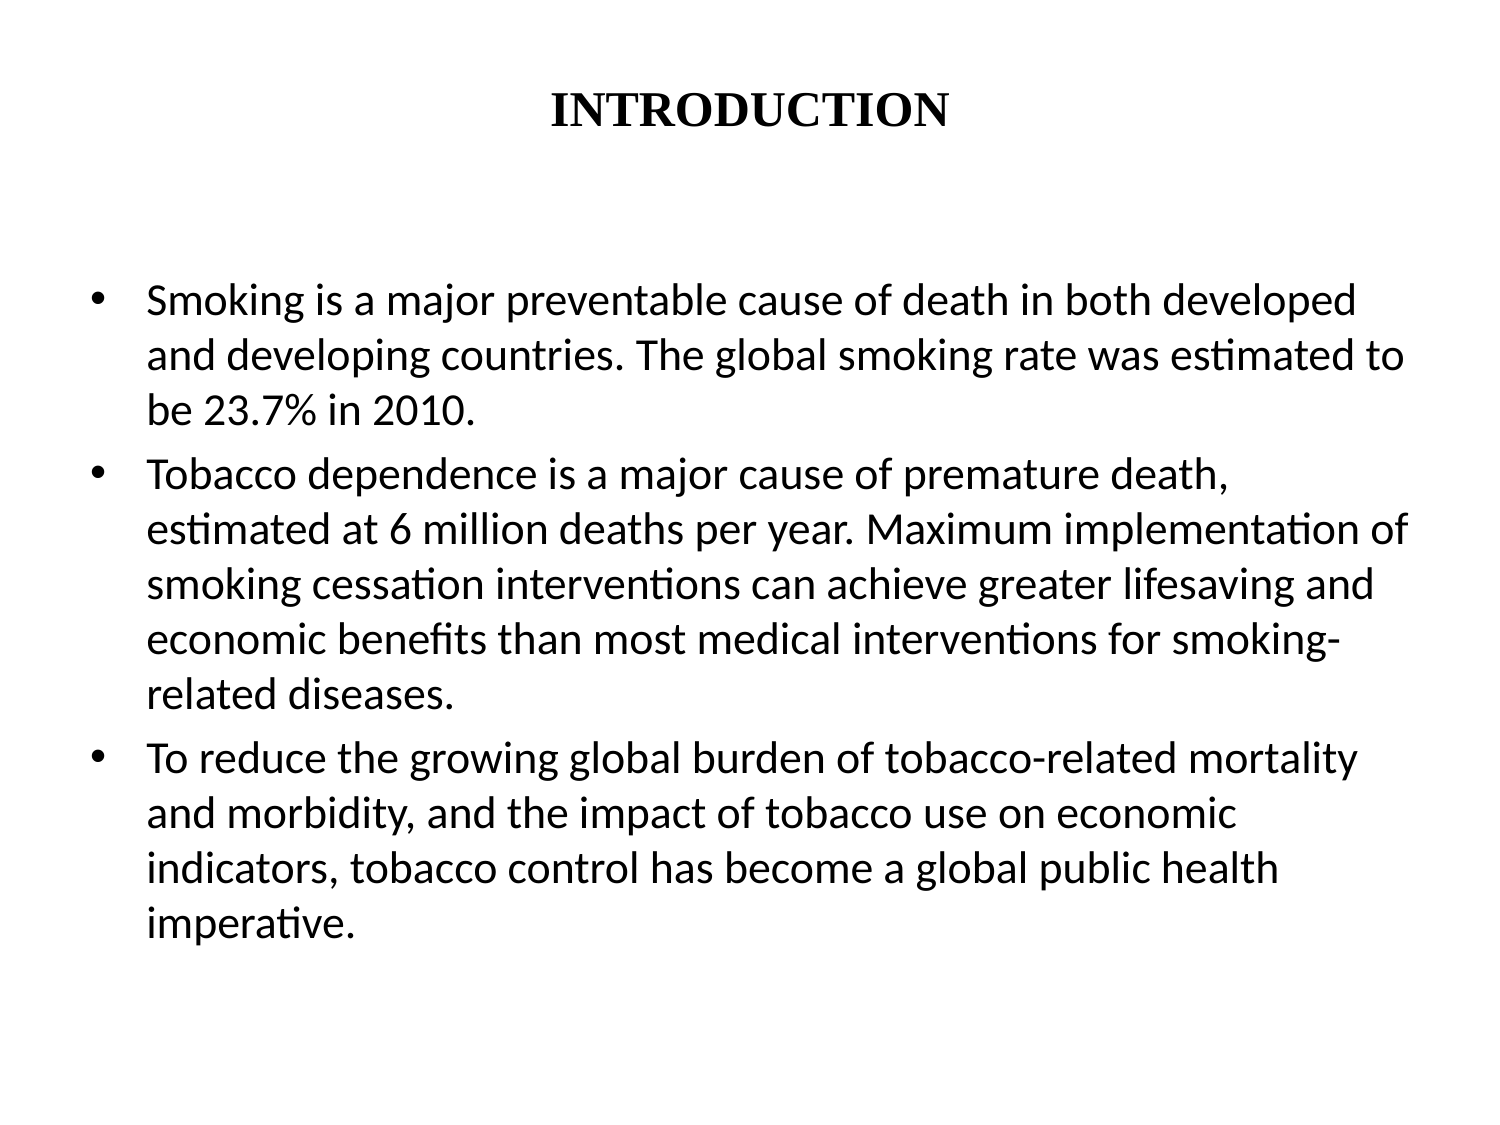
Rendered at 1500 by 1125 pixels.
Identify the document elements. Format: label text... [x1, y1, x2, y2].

list Smoking is a major preventable cause of death in both developed and developing countries. The global smoking rate was estimated to be 23.7% in 2010. Tobacco dependence is a major cause of premature death, estimated at 6 million deaths per year. Maximum implementation of smoking cessation interventions can achieve greater lifesaving and economic benefits than most medical interventions for smoking-related diseases. To reduce the growing global burden of tobacco-related mortality and morbidity, and the impact of tobacco use on economic indicators, tobacco control has become a global public health imperative. [75, 262, 1425, 1050]
title INTRODUCTION [75, 24, 1425, 188]
